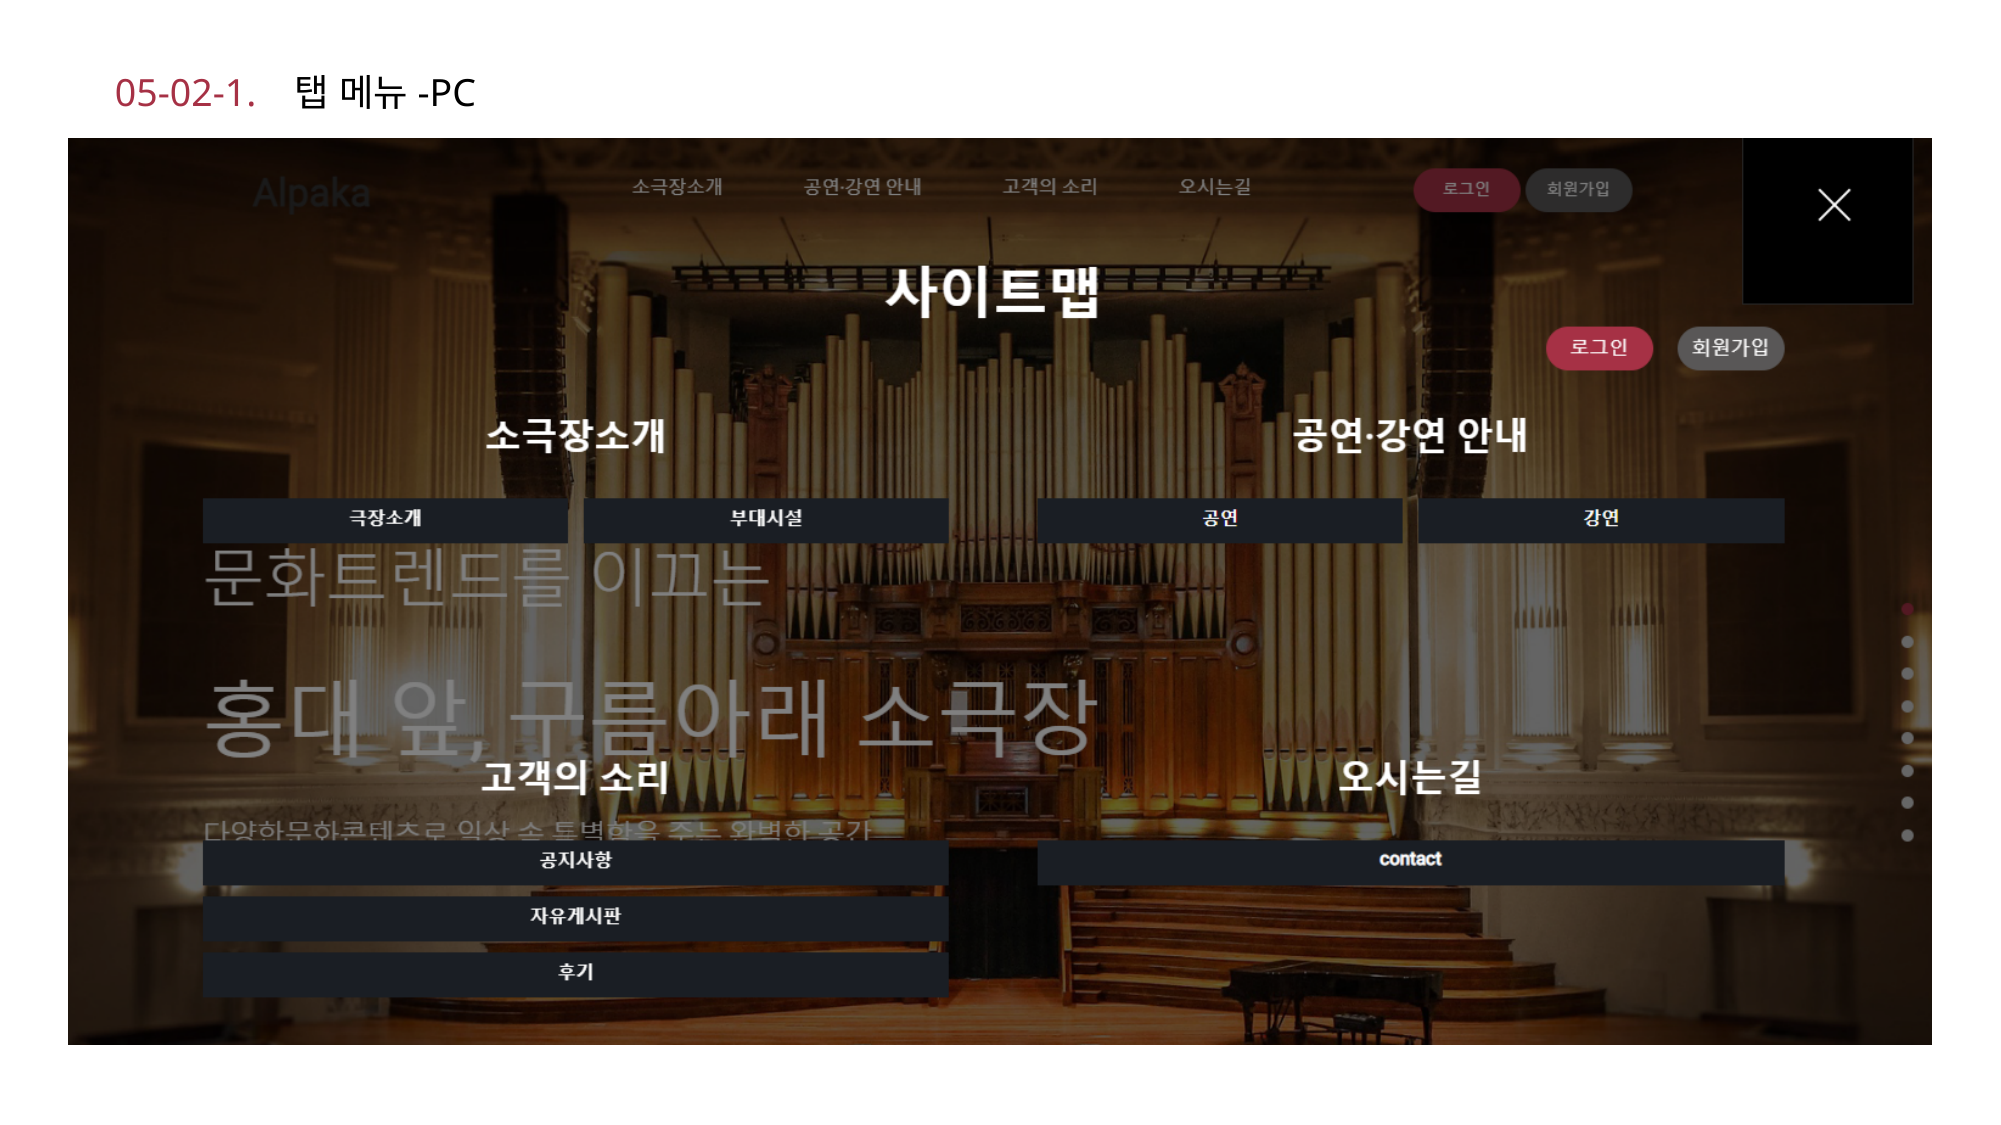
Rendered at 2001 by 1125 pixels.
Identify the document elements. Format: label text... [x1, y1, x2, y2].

title 05-02-1. 탭 메뉴-PC [99, 45, 1904, 135]
picture [68, 138, 1932, 1045]
